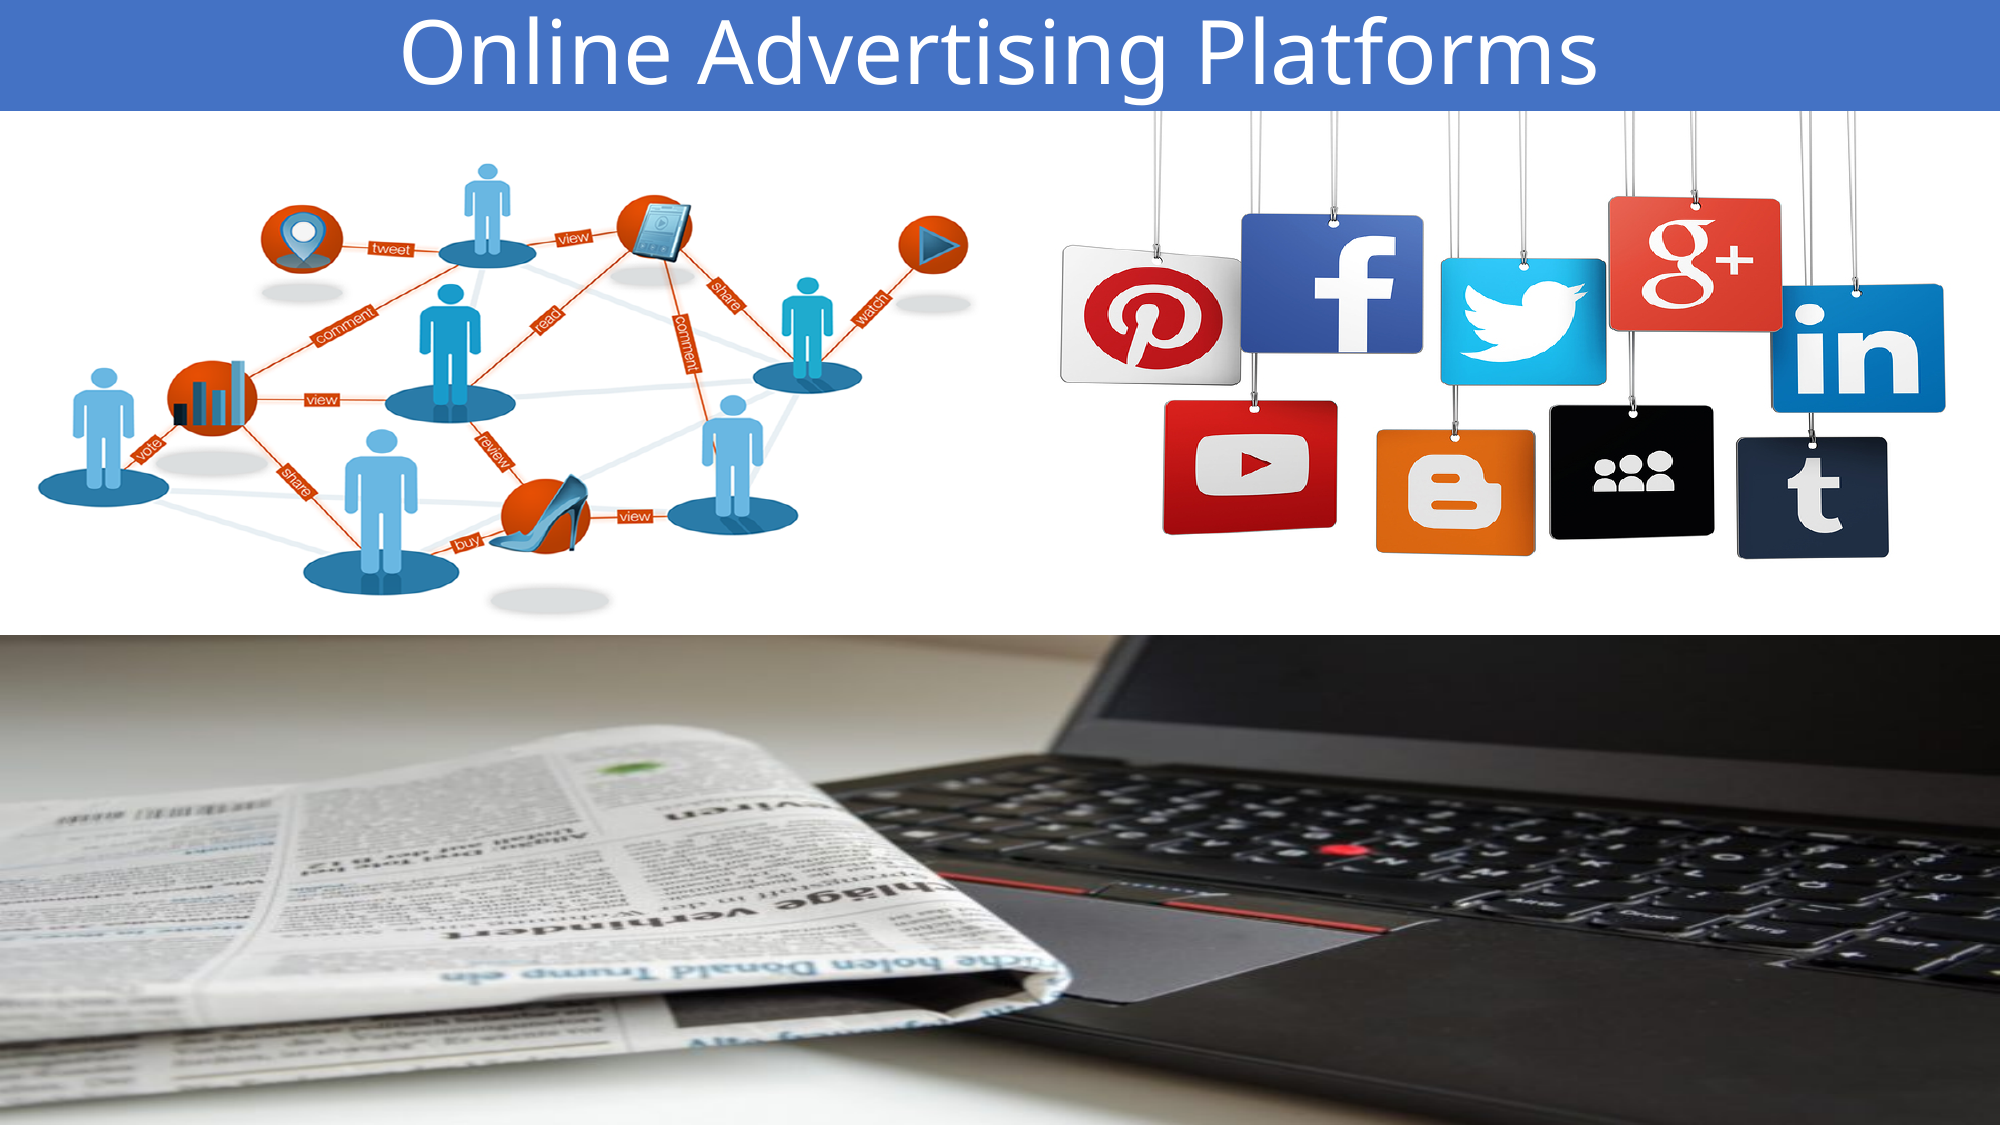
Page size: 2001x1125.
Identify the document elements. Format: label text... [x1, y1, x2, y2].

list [0, 111, 999, 634]
picture [0, 111, 2000, 1125]
title Online Advertising Platforms [0, 0, 2000, 111]
